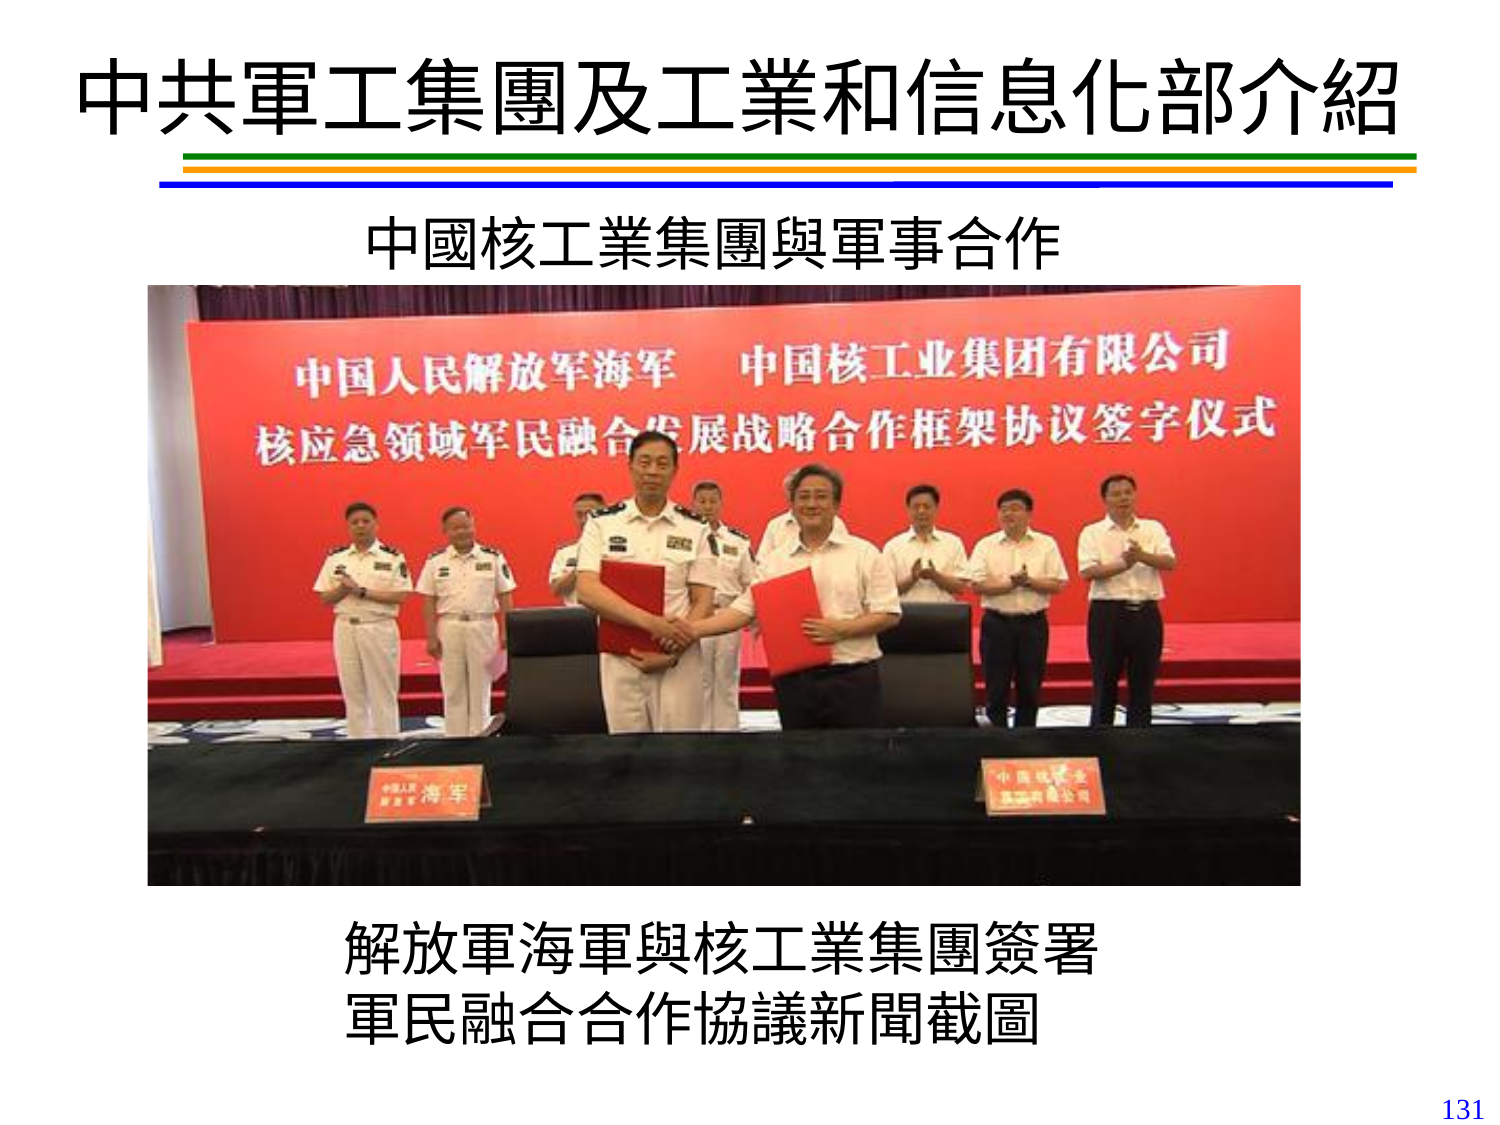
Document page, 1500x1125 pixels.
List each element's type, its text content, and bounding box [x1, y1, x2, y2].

title 中共軍工集團及工業和信息化部介紹 [0, 42, 1500, 147]
text_box 解放軍海軍與核工業集團簽署軍民融合合作協議新聞截圖 [328, 905, 1120, 1060]
slide_number 131 [1150, 1082, 1500, 1119]
text_box 中國核工業集團與軍事合作 [348, 199, 1258, 283]
picture [147, 285, 1301, 886]
